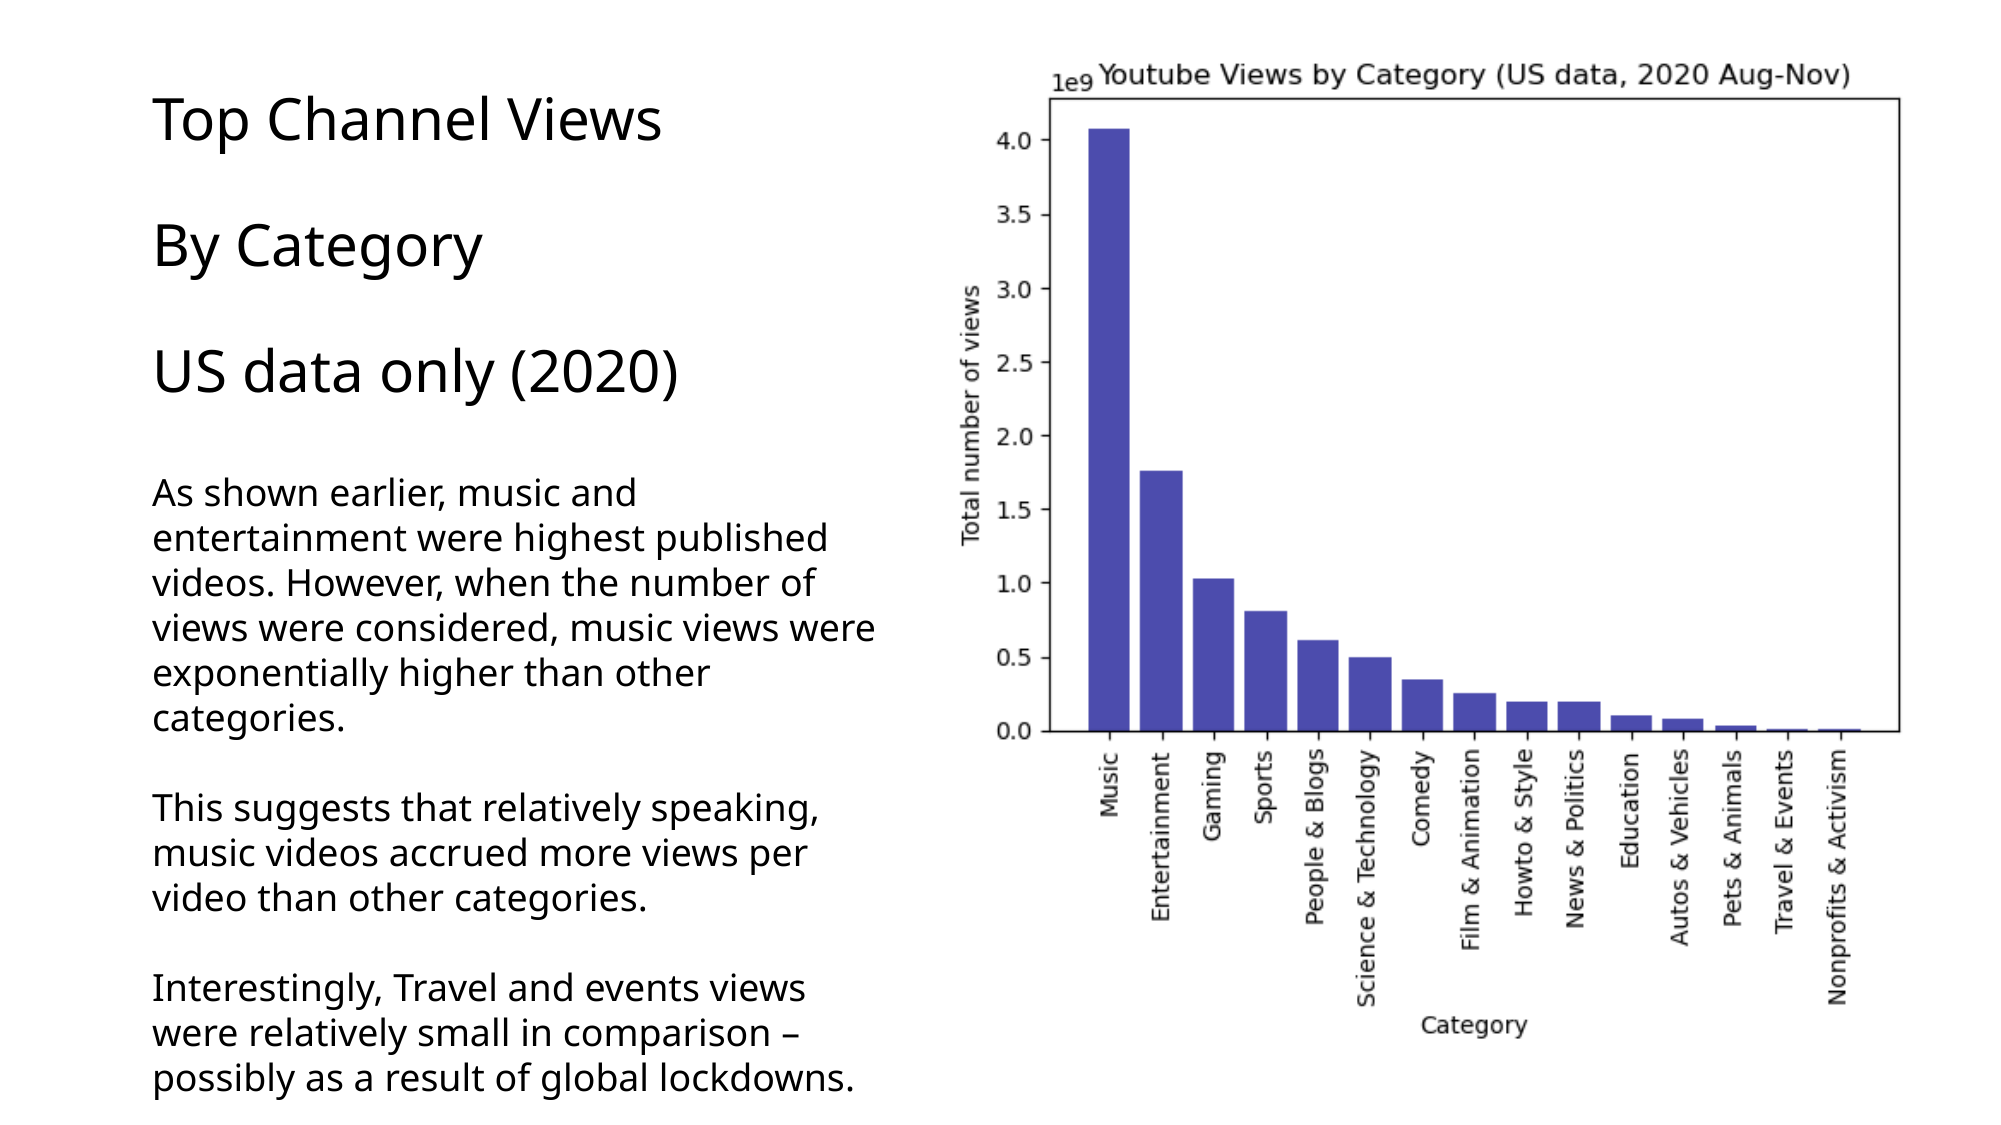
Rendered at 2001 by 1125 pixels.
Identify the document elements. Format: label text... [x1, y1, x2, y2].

text_box Top Channel Views By Category US data only (2020) [137, 57, 945, 438]
text_box As shown earlier, music and entertainment were highest published videos. However, when the number of views were considered, music views were exponentially higher than other categories. This suggests that relatively speaking, music videos accrued more views per video than other categories. Interestingly, Travel and events views were relatively small in comparison – possibly as a result of global lockdowns. [137, 461, 914, 1106]
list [945, 47, 1916, 1056]
